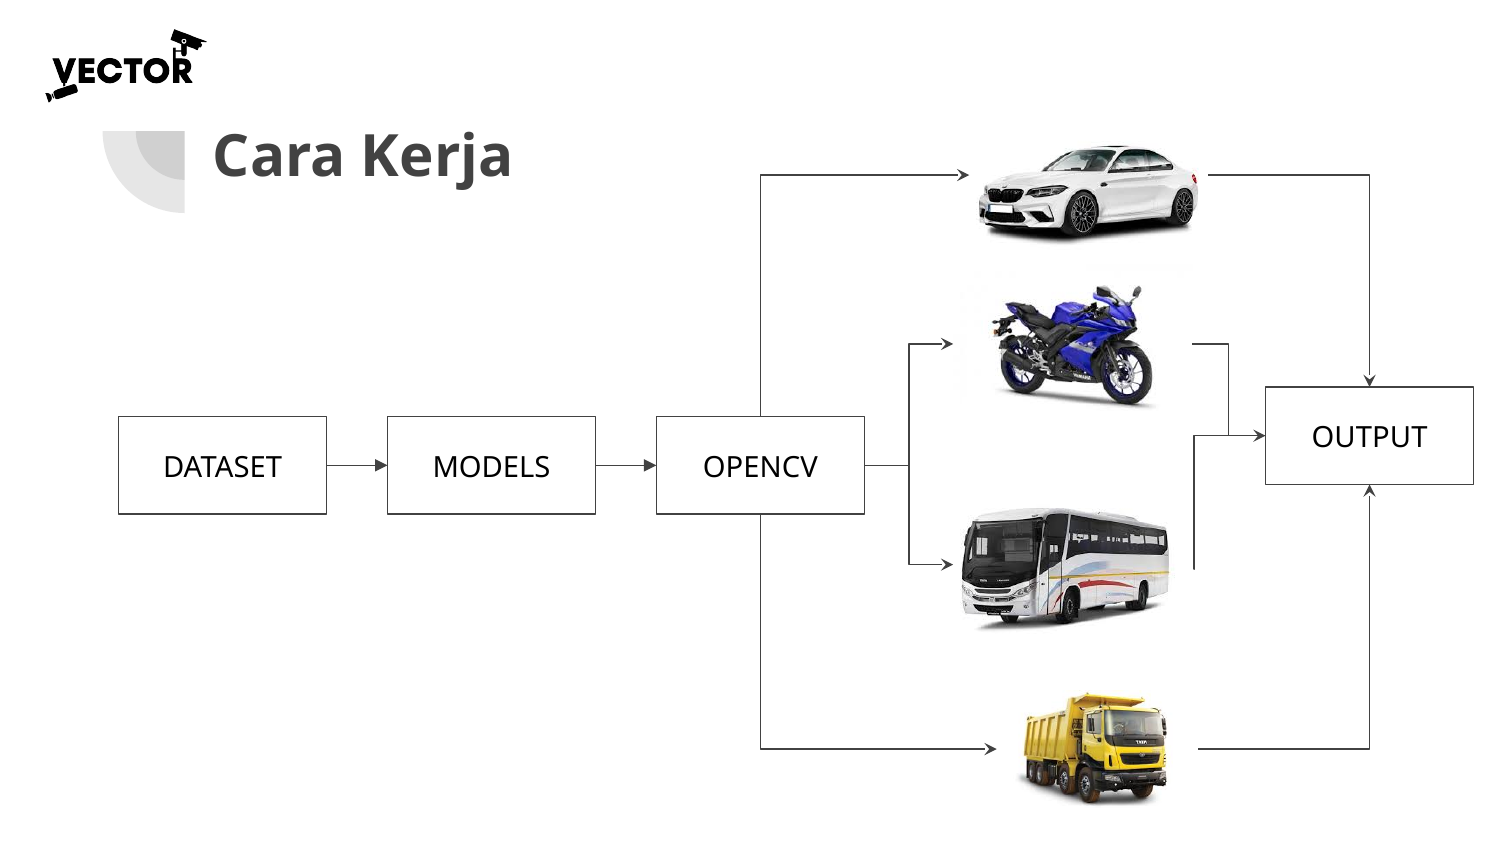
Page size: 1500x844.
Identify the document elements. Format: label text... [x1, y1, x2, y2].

text_box OUTPUT [1265, 386, 1474, 485]
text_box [1197, 484, 1370, 750]
text_box MODELS [387, 416, 596, 515]
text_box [864, 409, 954, 466]
picture [954, 264, 1193, 424]
picture [968, 100, 1209, 250]
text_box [1208, 174, 1370, 388]
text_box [743, 191, 986, 401]
picture [45, 29, 208, 104]
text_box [864, 472, 954, 565]
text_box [1192, 343, 1266, 436]
text_box OPENCV [656, 416, 859, 515]
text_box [1162, 466, 1297, 539]
picture [954, 480, 1177, 649]
text_box DATASET [118, 416, 327, 515]
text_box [760, 513, 997, 750]
title Cara Kerja [197, 103, 726, 247]
picture [996, 690, 1199, 808]
